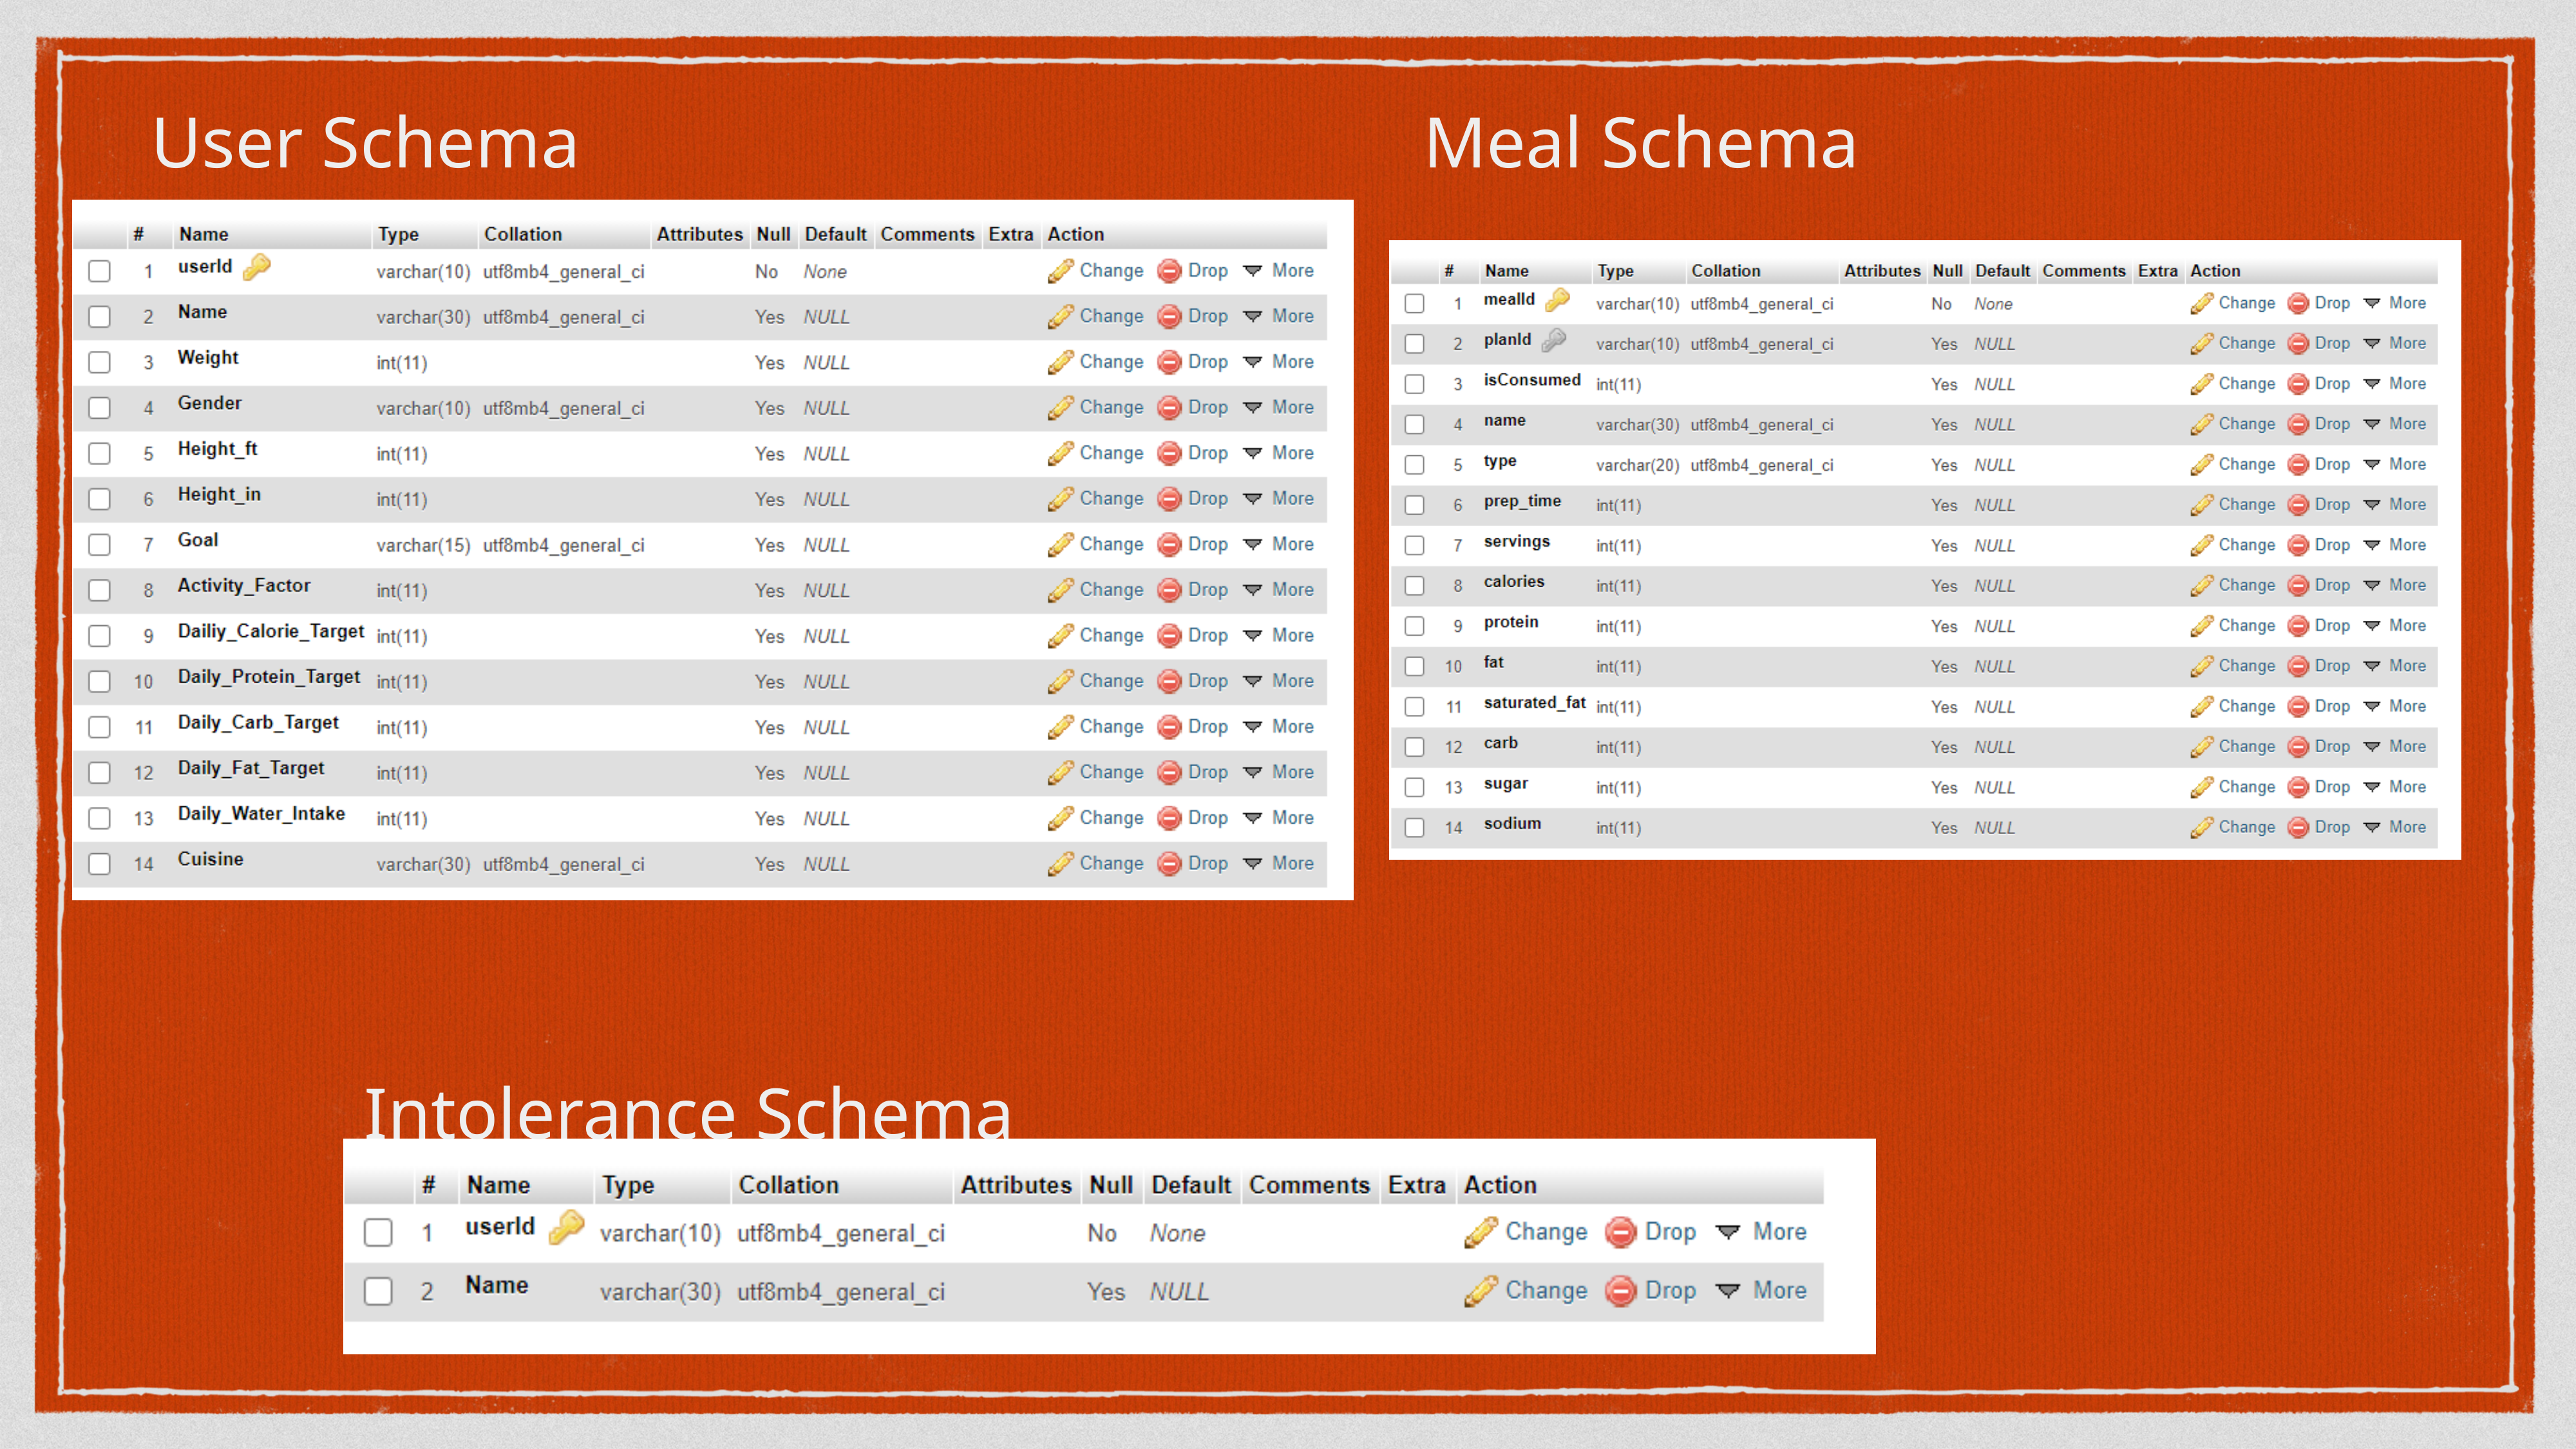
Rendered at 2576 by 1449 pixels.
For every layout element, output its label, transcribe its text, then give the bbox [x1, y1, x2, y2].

text_box Meal Schema [1417, 92, 1866, 187]
text_box Intolerance Schema [359, 1064, 1021, 1139]
picture [0, 0, 2576, 1449]
text_box User Schema [146, 92, 586, 187]
